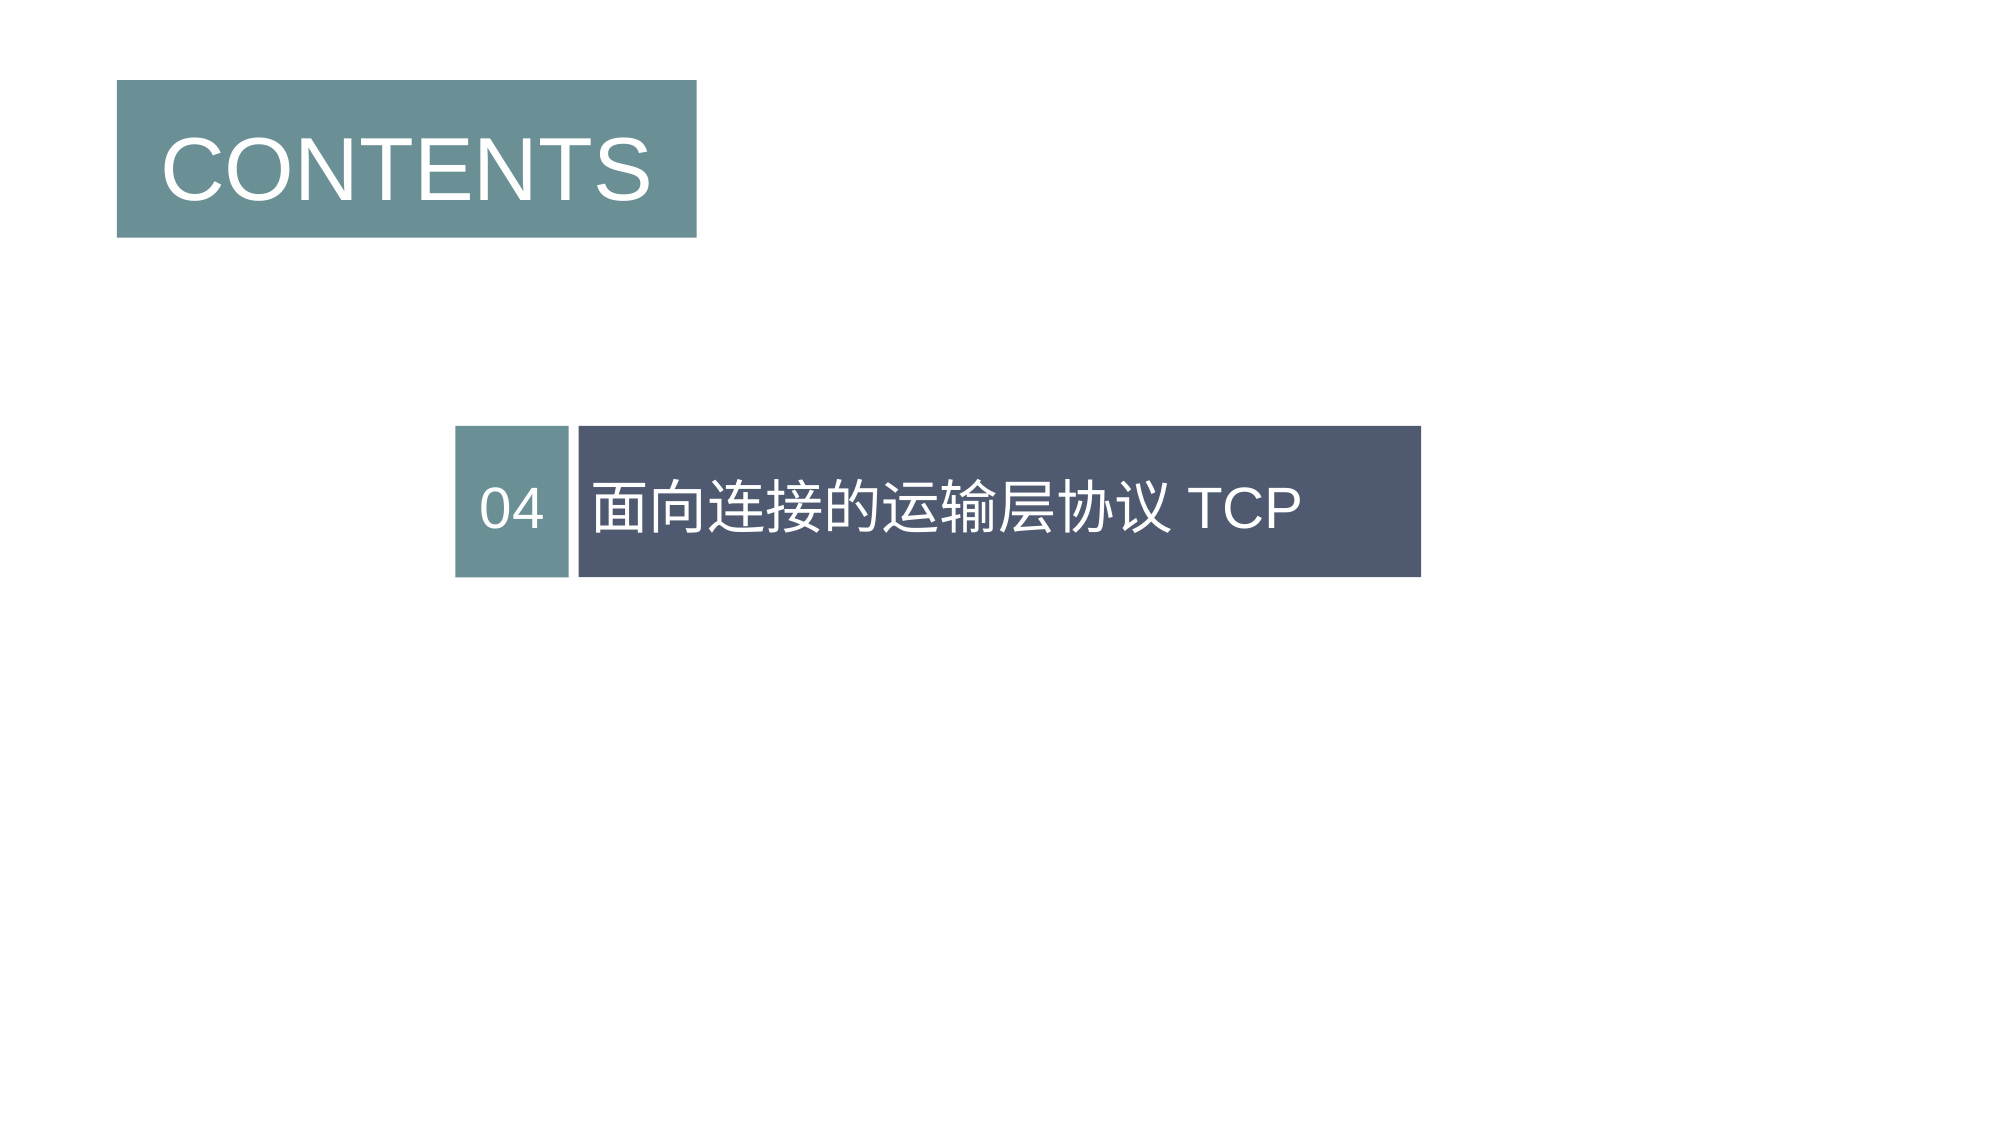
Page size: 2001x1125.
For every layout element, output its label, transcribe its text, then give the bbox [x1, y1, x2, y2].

text_box 面向连接的运输层协议TCP [578, 425, 1422, 578]
text_box 04 [455, 425, 569, 578]
text_box CONTENTS [116, 80, 697, 238]
